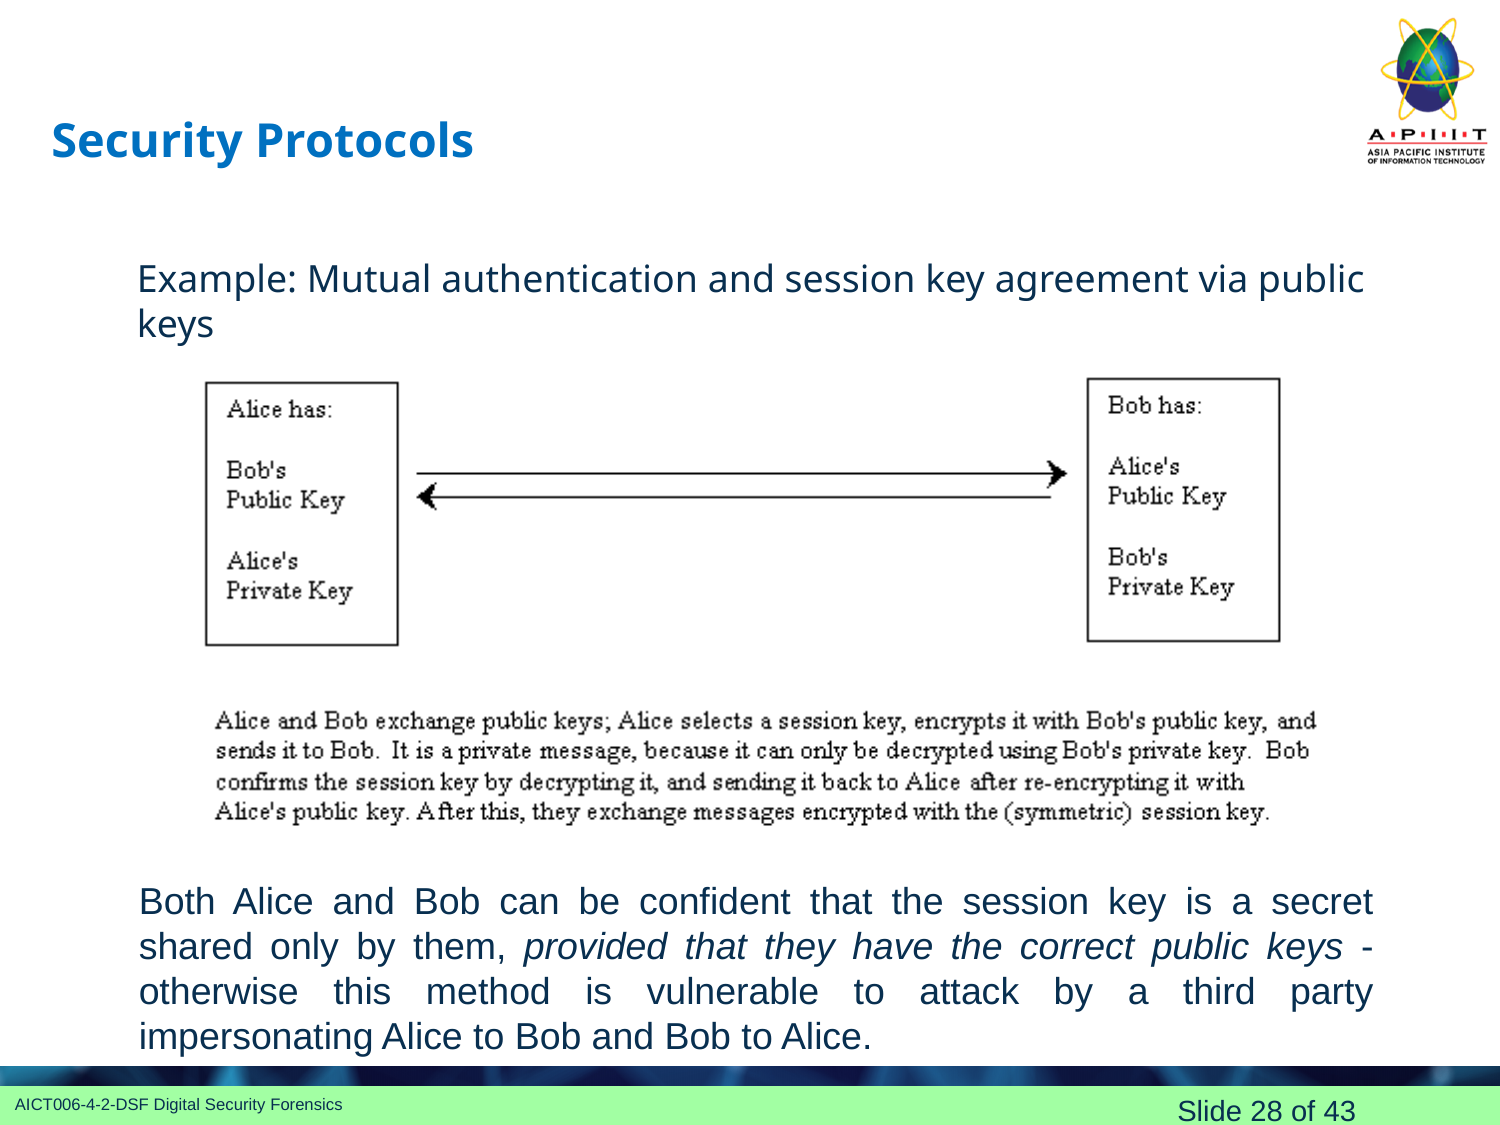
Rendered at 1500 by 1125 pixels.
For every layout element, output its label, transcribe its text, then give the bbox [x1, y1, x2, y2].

picture [1353, 0, 1500, 182]
list Example: Mutual authentication and session key agreement via public keys [79, 247, 1429, 361]
slide_number Slide 28 of 43 [1162, 1085, 1500, 1122]
picture [153, 303, 1355, 888]
title Security Protocols [36, 45, 1323, 233]
text_box Both Alice and Bob can be confident that the session key is a secret shared only by them, provided that they have the correct public keys - otherwise this method is vulnerable to attack by a third party impersonating Alice to Bob and Bob to Alice. [123, 869, 1389, 1059]
picture [0, 1066, 1500, 1086]
